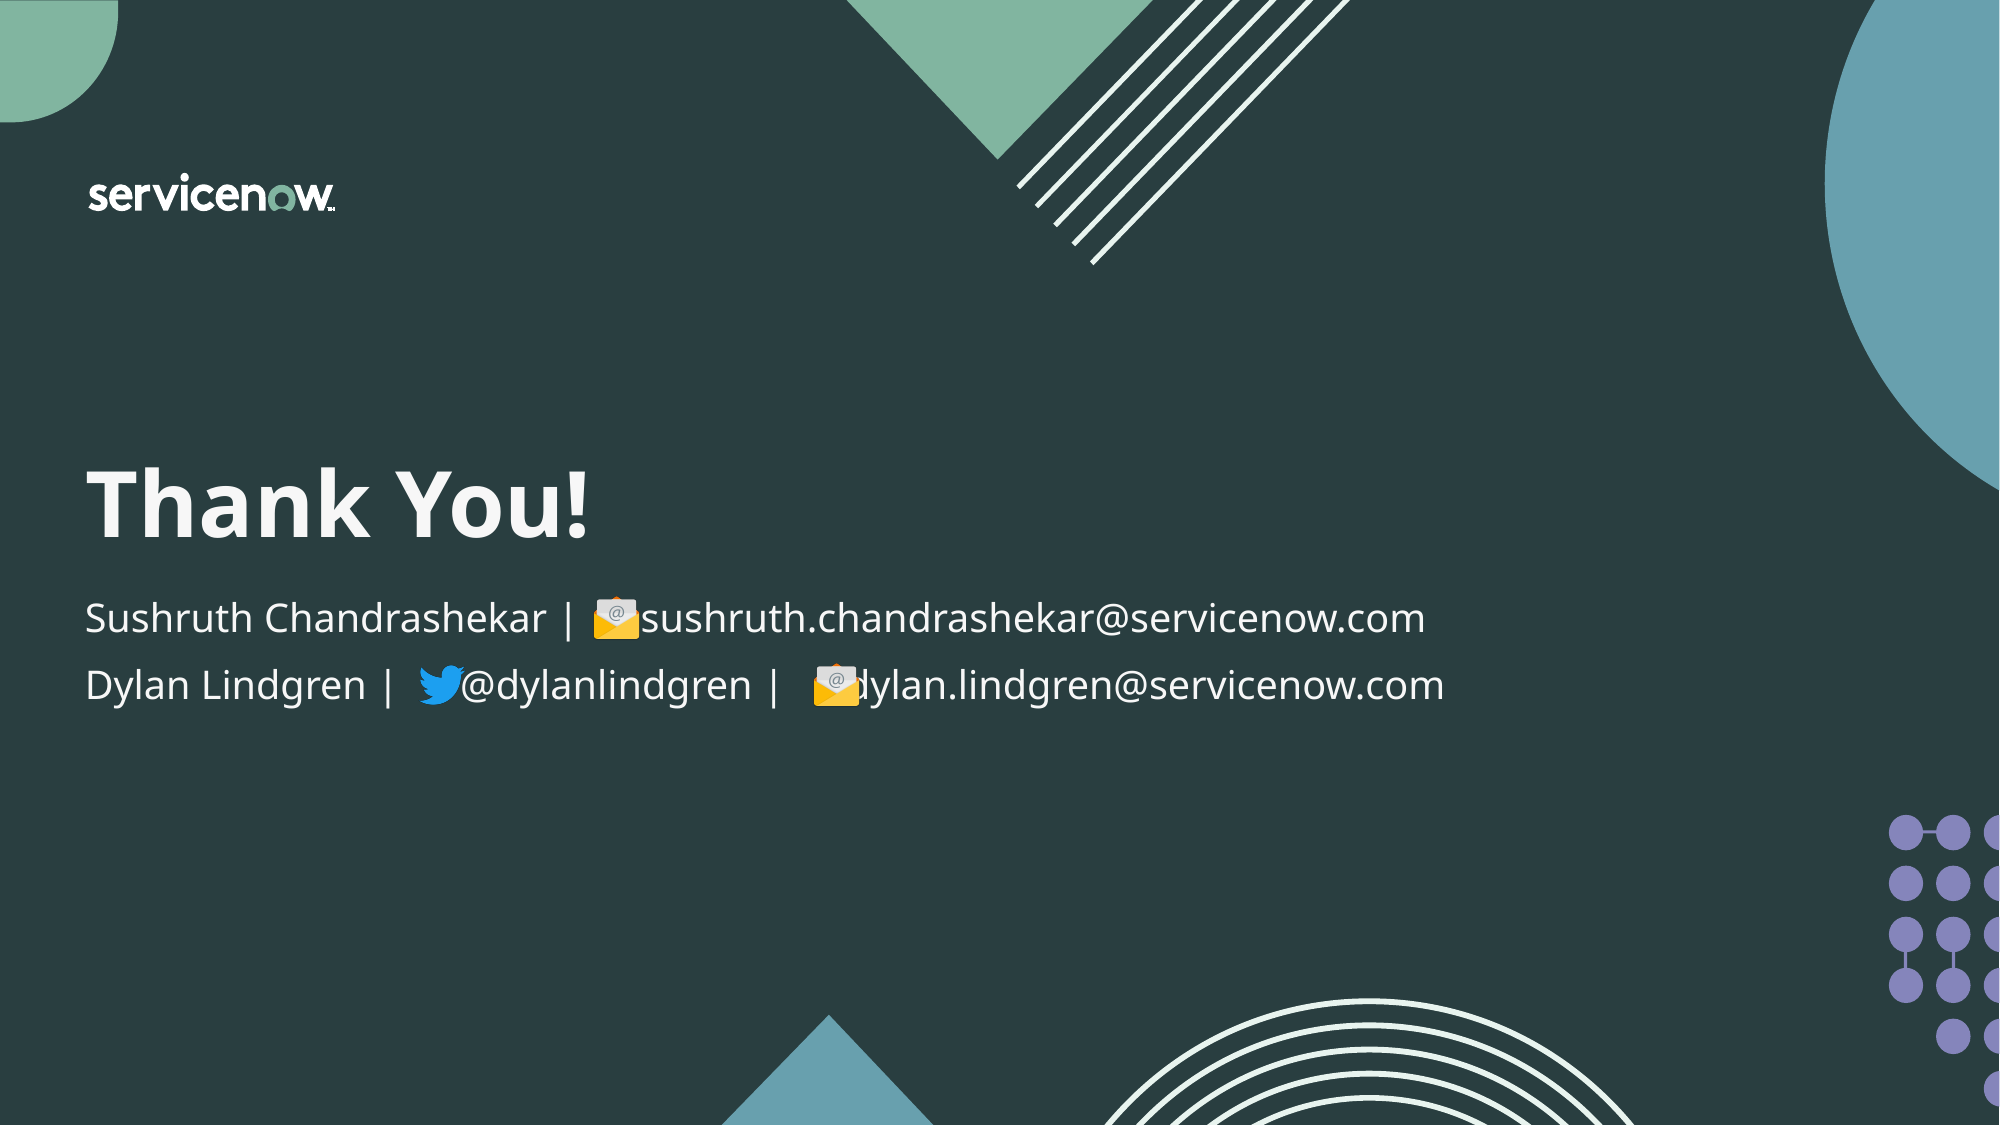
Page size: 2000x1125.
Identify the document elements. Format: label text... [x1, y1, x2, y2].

title Thank You! [70, 448, 1906, 558]
picture [418, 665, 466, 705]
picture [811, 659, 862, 710]
list Sushruth Chandrashekar | sushruth.chandrashekar@servicenow.com Dylan Lindgren | @dylanlindgren | dylan.lindgren@servicenow.com [60, 590, 1774, 816]
picture [591, 592, 642, 643]
